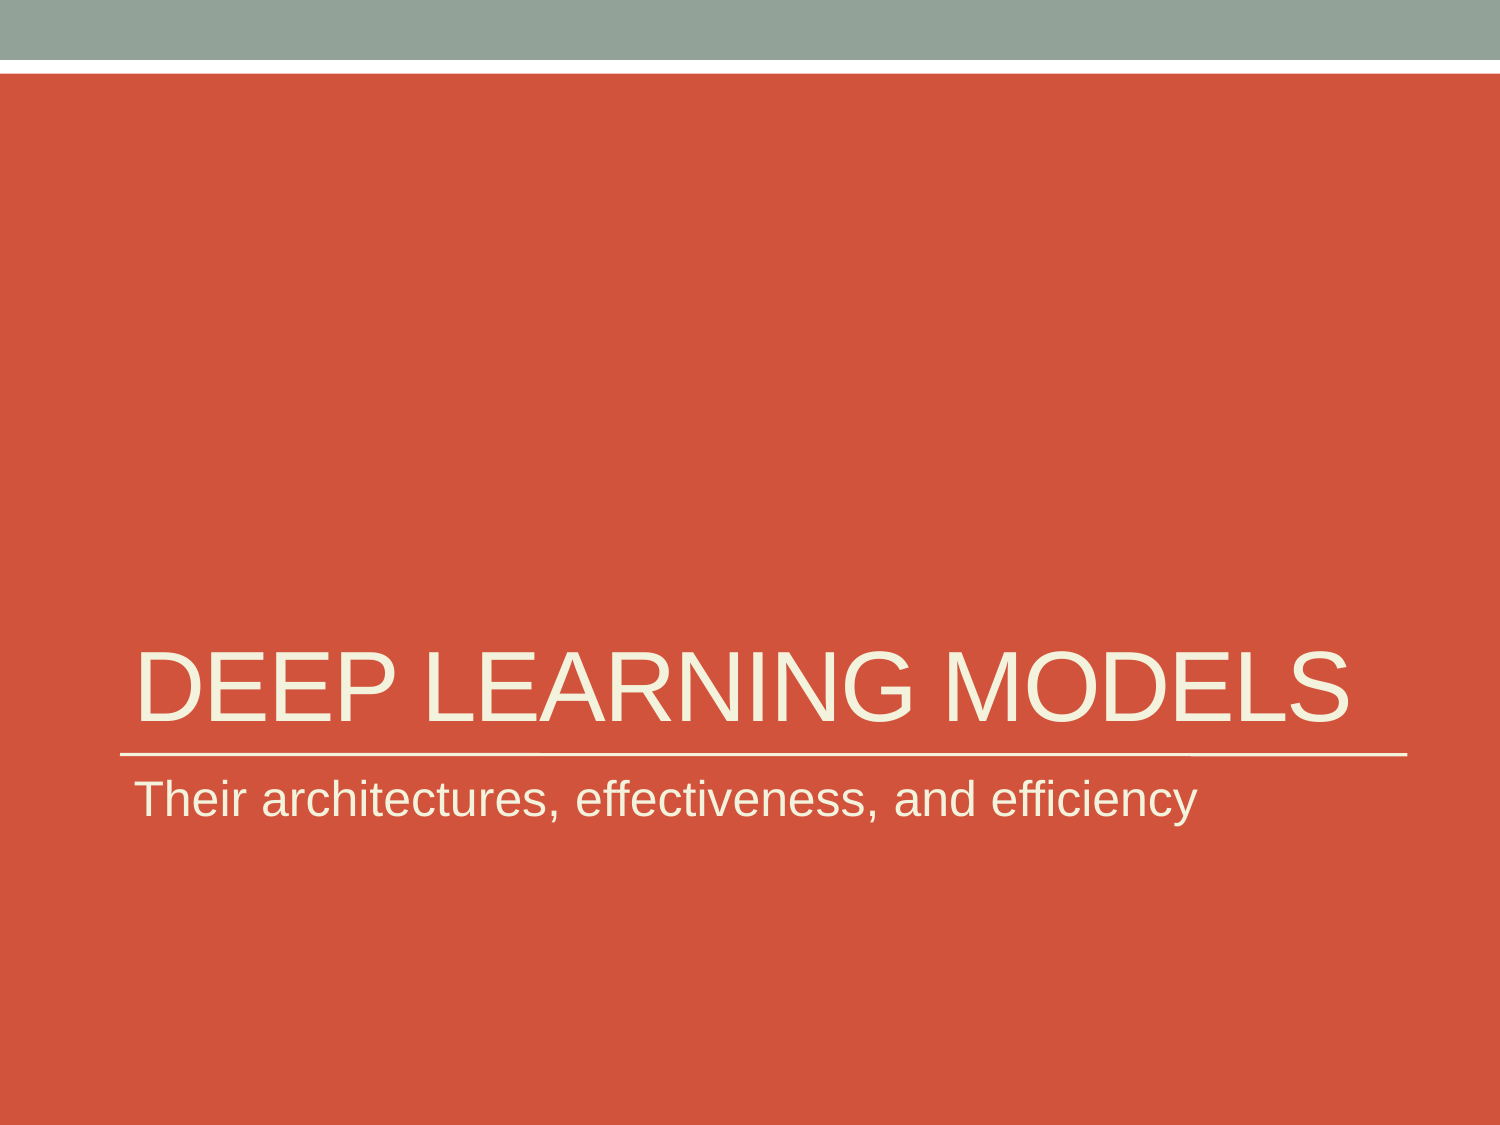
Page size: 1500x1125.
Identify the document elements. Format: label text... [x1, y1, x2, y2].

title Deep Learning Models [118, 387, 1394, 749]
list Their architectures, effectiveness, and efficiency [118, 758, 1394, 1006]
